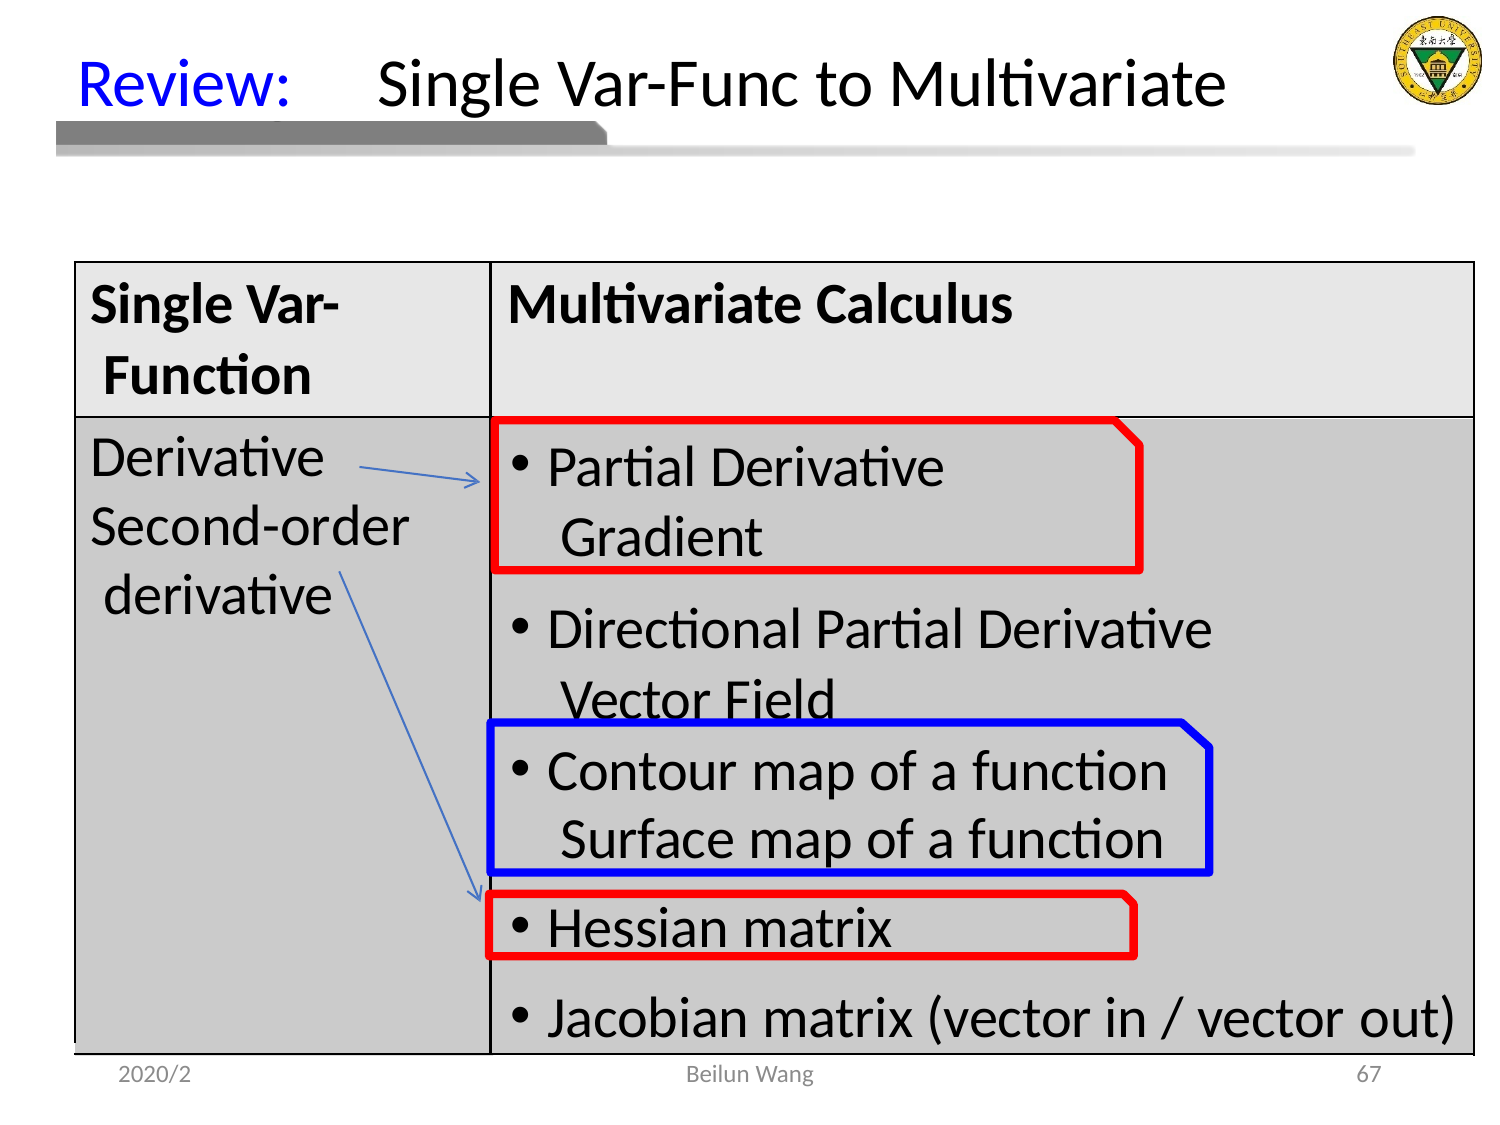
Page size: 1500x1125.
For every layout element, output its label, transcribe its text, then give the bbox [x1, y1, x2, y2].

text_box [489, 893, 1134, 957]
text_box [359, 465, 481, 489]
text_box [338, 570, 483, 903]
picture [55, 121, 1420, 160]
footer Beilun Wang [496, 1054, 1004, 1103]
text_box [491, 263, 1473, 417]
text_box [75, 418, 490, 1053]
picture [1397, 16, 1482, 105]
slide_number 67 [1059, 1054, 1397, 1103]
text_box Partial Derivative Gradient Directional Partial Derivative Vector Field Contour map of a function Surface map of a function Hessian matrix Jacobian matrix (vector in / vector out) [116, 426, 1468, 1050]
text_box Review: Single Var-Func to Multivariate [74, 12, 1397, 121]
text_box Single Var- Multivariate Calculus Function [87, 263, 1020, 406]
text_box Derivative Second-order derivative [87, 418, 413, 629]
text_box [75, 263, 490, 417]
slide_number 2020/2 [103, 1056, 441, 1103]
text_box [490, 722, 1210, 873]
text_box [494, 420, 1140, 571]
text_box [491, 419, 1473, 1053]
